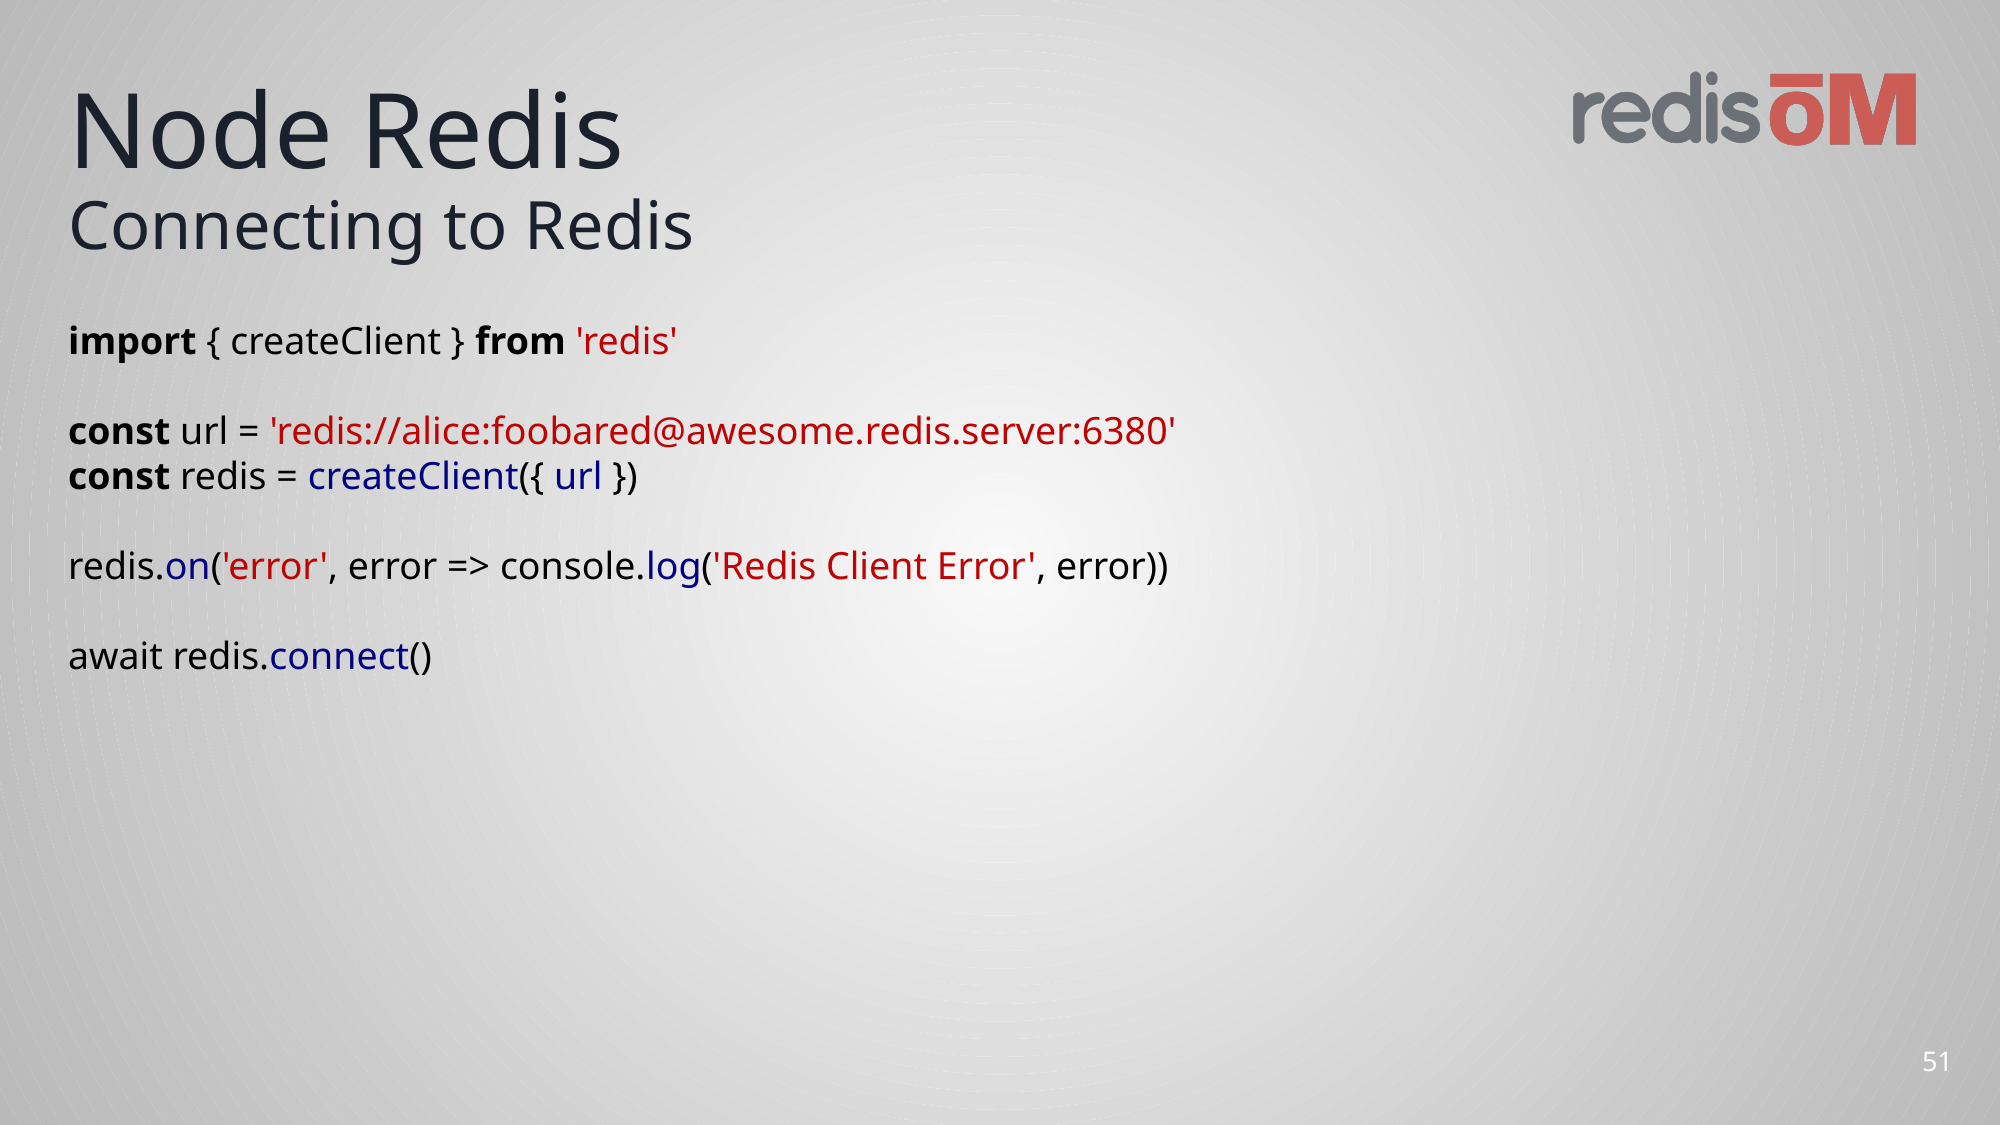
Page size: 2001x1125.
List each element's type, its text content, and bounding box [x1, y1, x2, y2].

subtitle Node Redis [53, 49, 1943, 168]
subtitle Connecting to Redis [53, 168, 1943, 248]
picture [1560, 62, 1929, 155]
slide_number ‹#› [1853, 1019, 1974, 1106]
text_box import { createClient } from 'redis' [53, 309, 1681, 370]
text_box const url = 'redis://alice:foobared@awesome.redis.server:6380' const redis = createClient({ url }) [53, 399, 1809, 505]
text_box await redis.connect() [53, 624, 1809, 685]
text_box redis.on('error', error => console.log('Redis Client Error', error)) [53, 534, 1809, 595]
